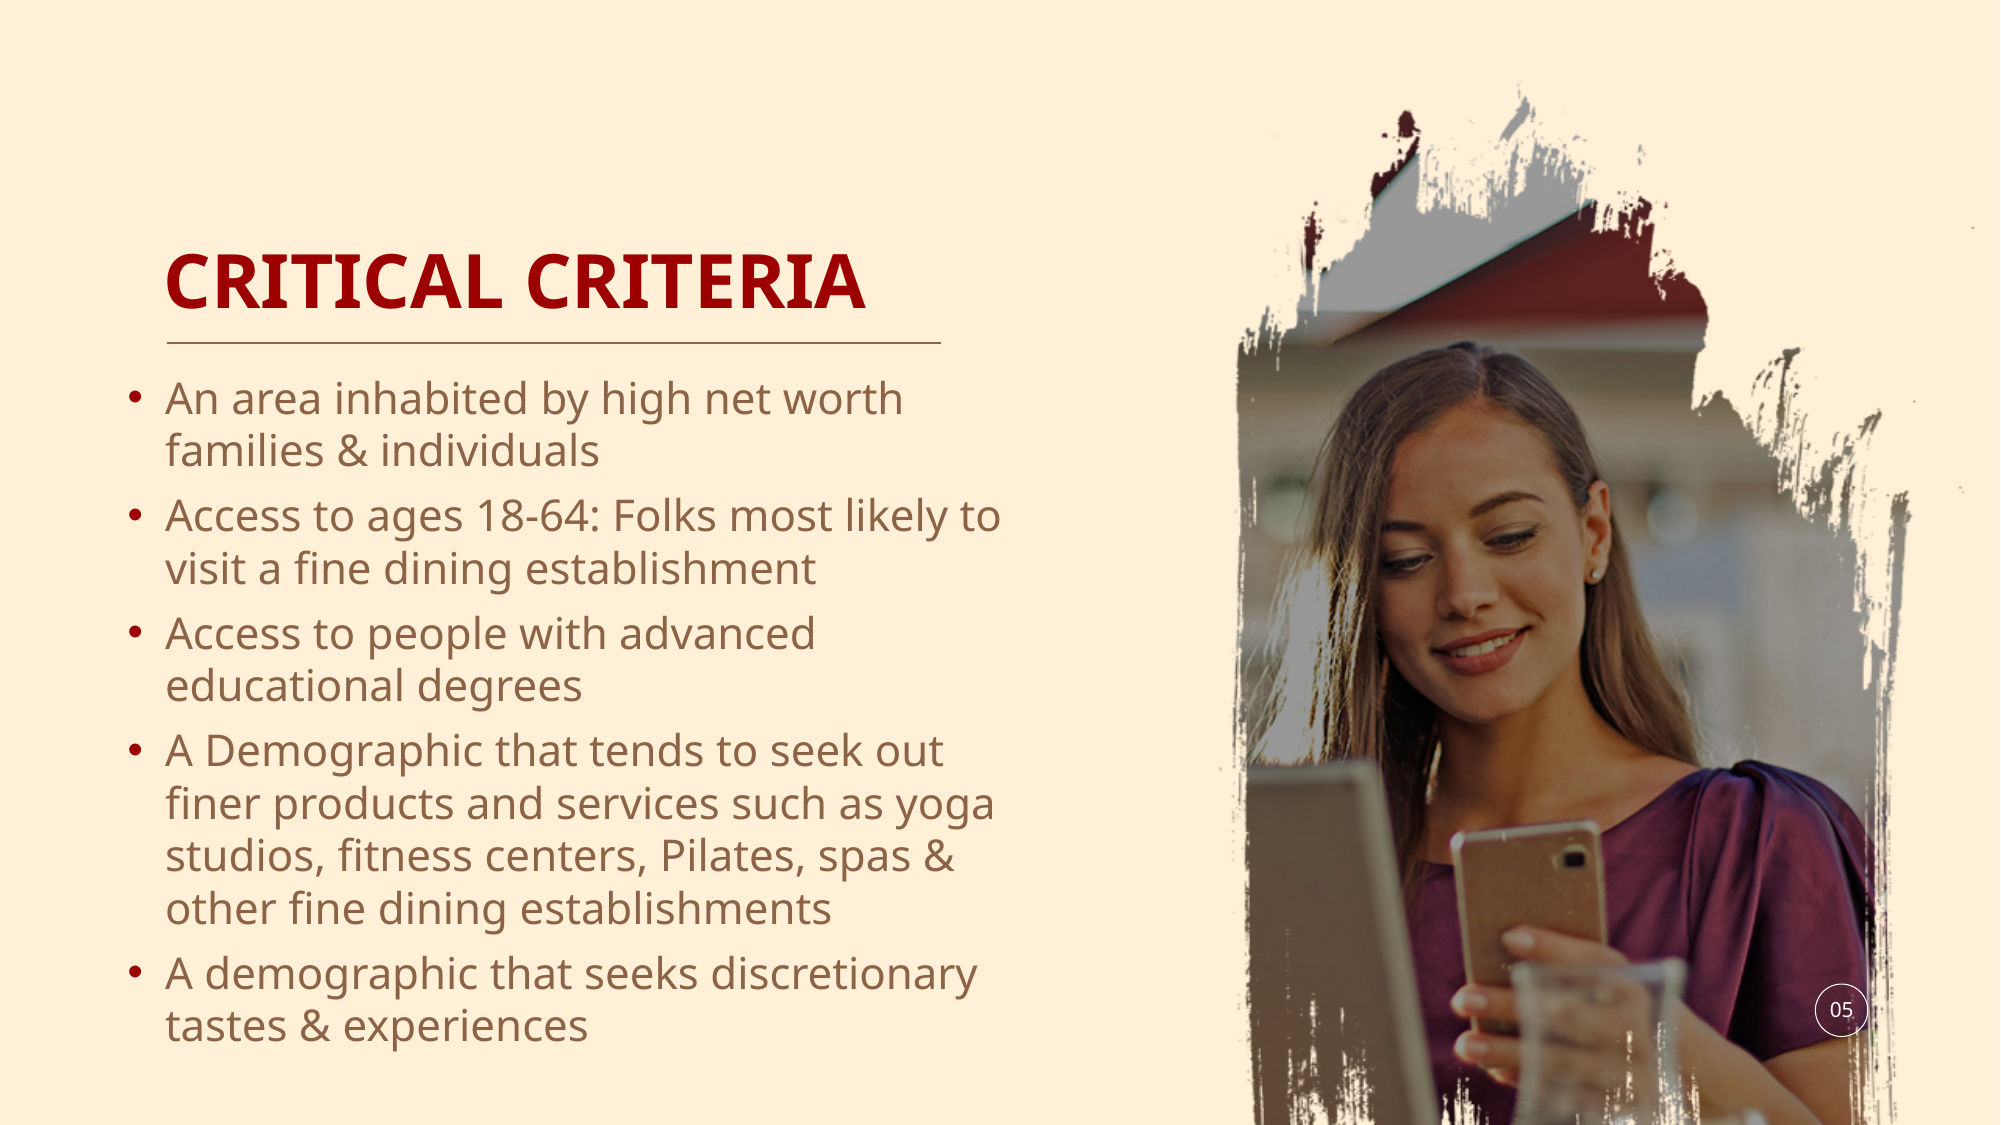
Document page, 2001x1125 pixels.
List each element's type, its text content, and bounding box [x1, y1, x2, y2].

picture [0, 0, 2000, 1125]
list An area inhabited by high net worth families & individuals Access to ages 18-64: Folks most likely to visit a fine dining establishment Access to people with advanced educational degrees A Demographic that tends to seek out finer products and services such as yoga studios, fitness centers, Pilates, spas & other fine dining establishments A demographic that seeks discretionary tastes & experiences [112, 362, 1021, 1076]
slide_number 05 [1811, 980, 1872, 1041]
title CRITICAL CRITERIA [148, 131, 1033, 332]
